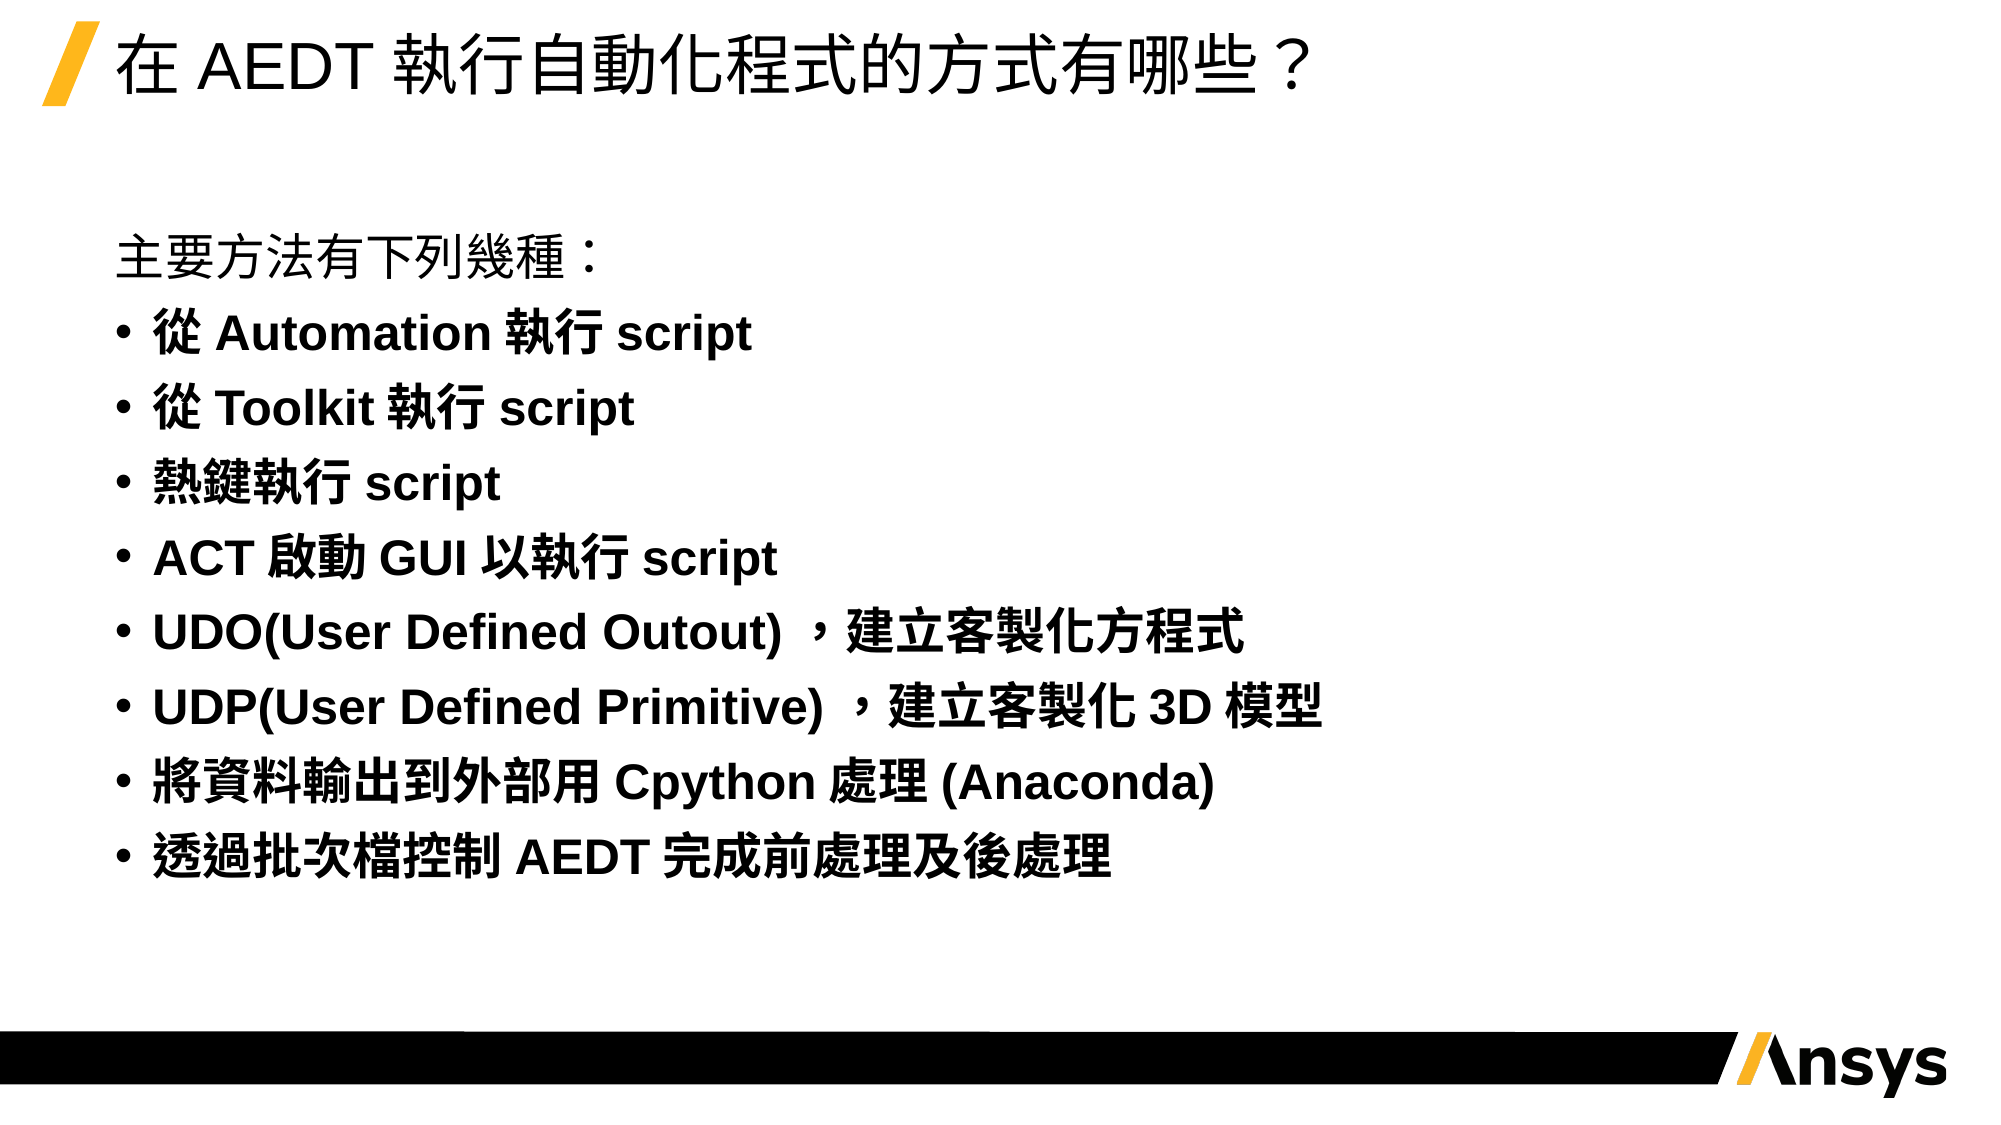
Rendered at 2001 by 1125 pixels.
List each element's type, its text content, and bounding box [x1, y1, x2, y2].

list 主要方法有下列幾種： 從Automation執行script 從Toolkit執行script 熱鍵執行script ACT啟動GUI以執行script UDO(User Defined Outout)，建立客製化方程式 UDP(User Defined Primitive)，建立客製化3D模型 將資料輸出到外部用Cpython處理(Anaconda) 透過批次檔控制AEDT完成前處理及後處理 [99, 224, 1950, 1007]
title 在AEDT執行自動化程式的方式有哪些？ [99, 24, 1900, 164]
